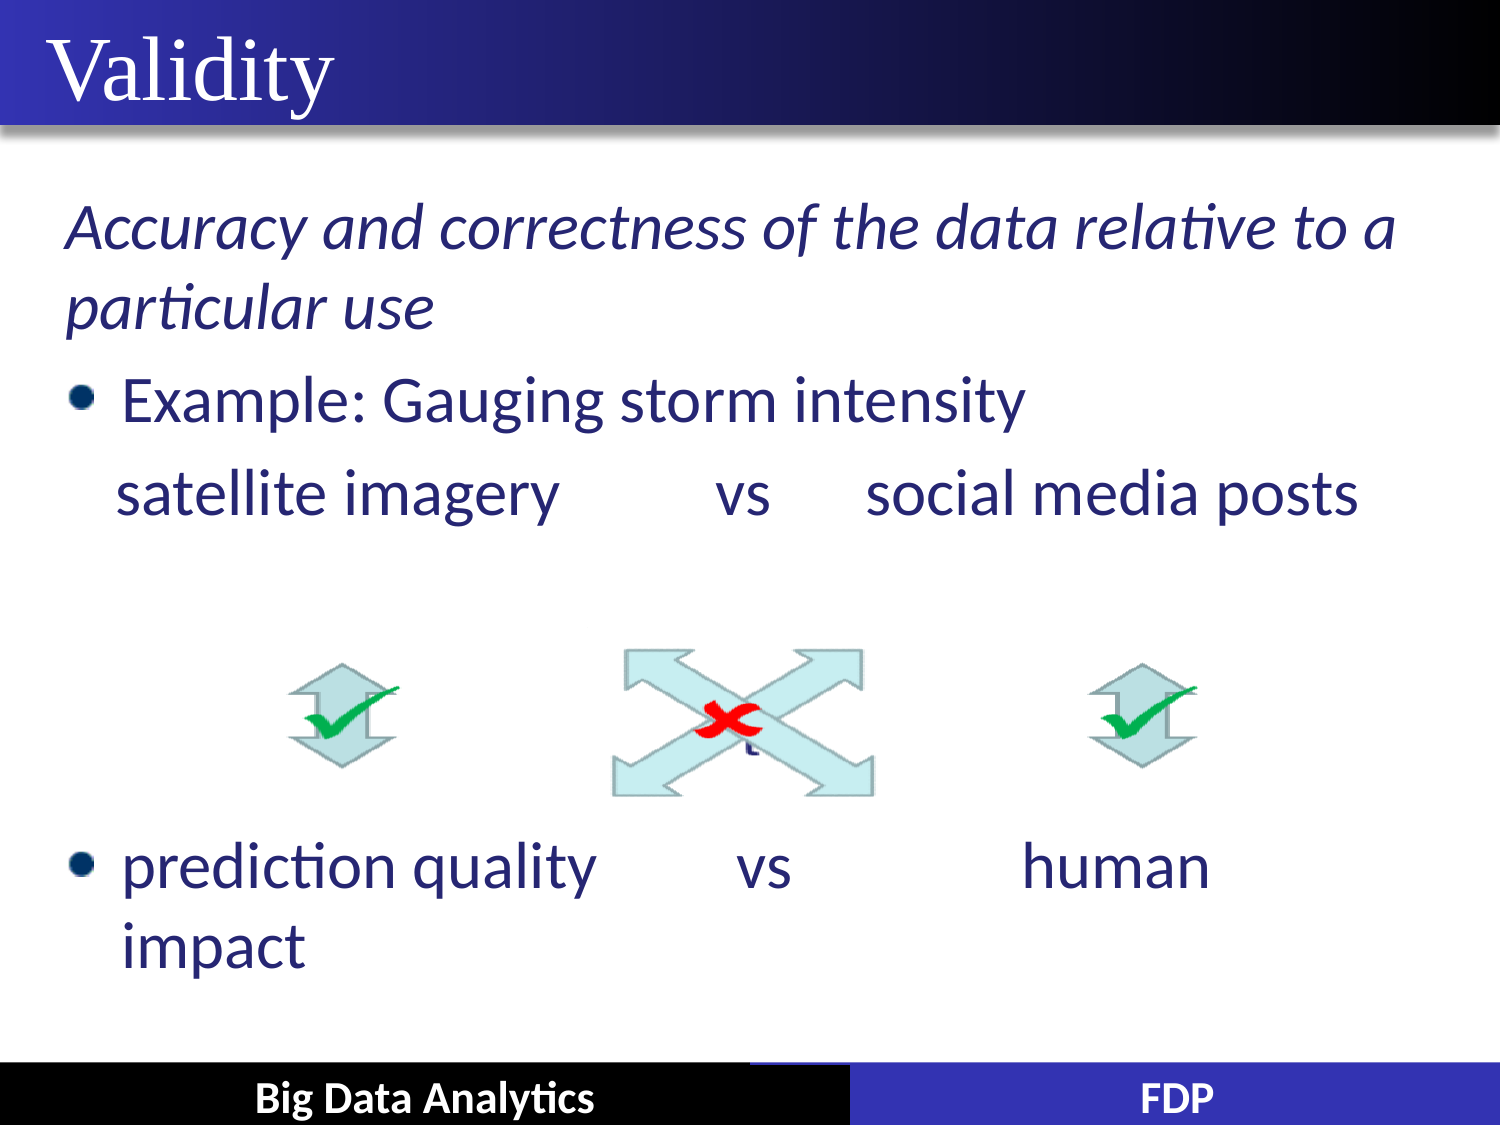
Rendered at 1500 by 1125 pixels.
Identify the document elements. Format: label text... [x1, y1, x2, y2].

text_box FDP [854, 1065, 1500, 1125]
text_box Big Data Analytics [0, 1065, 850, 1125]
picture [65, 381, 94, 410]
list Accuracy and correctness of the data relative to a particular use Example: Gauging storm intensity satellite imagery vs social media posts prediction quality vs human impact [49, 174, 1426, 1006]
picture [157, 622, 1305, 832]
picture [65, 848, 94, 877]
title Validity [0, 0, 1171, 129]
